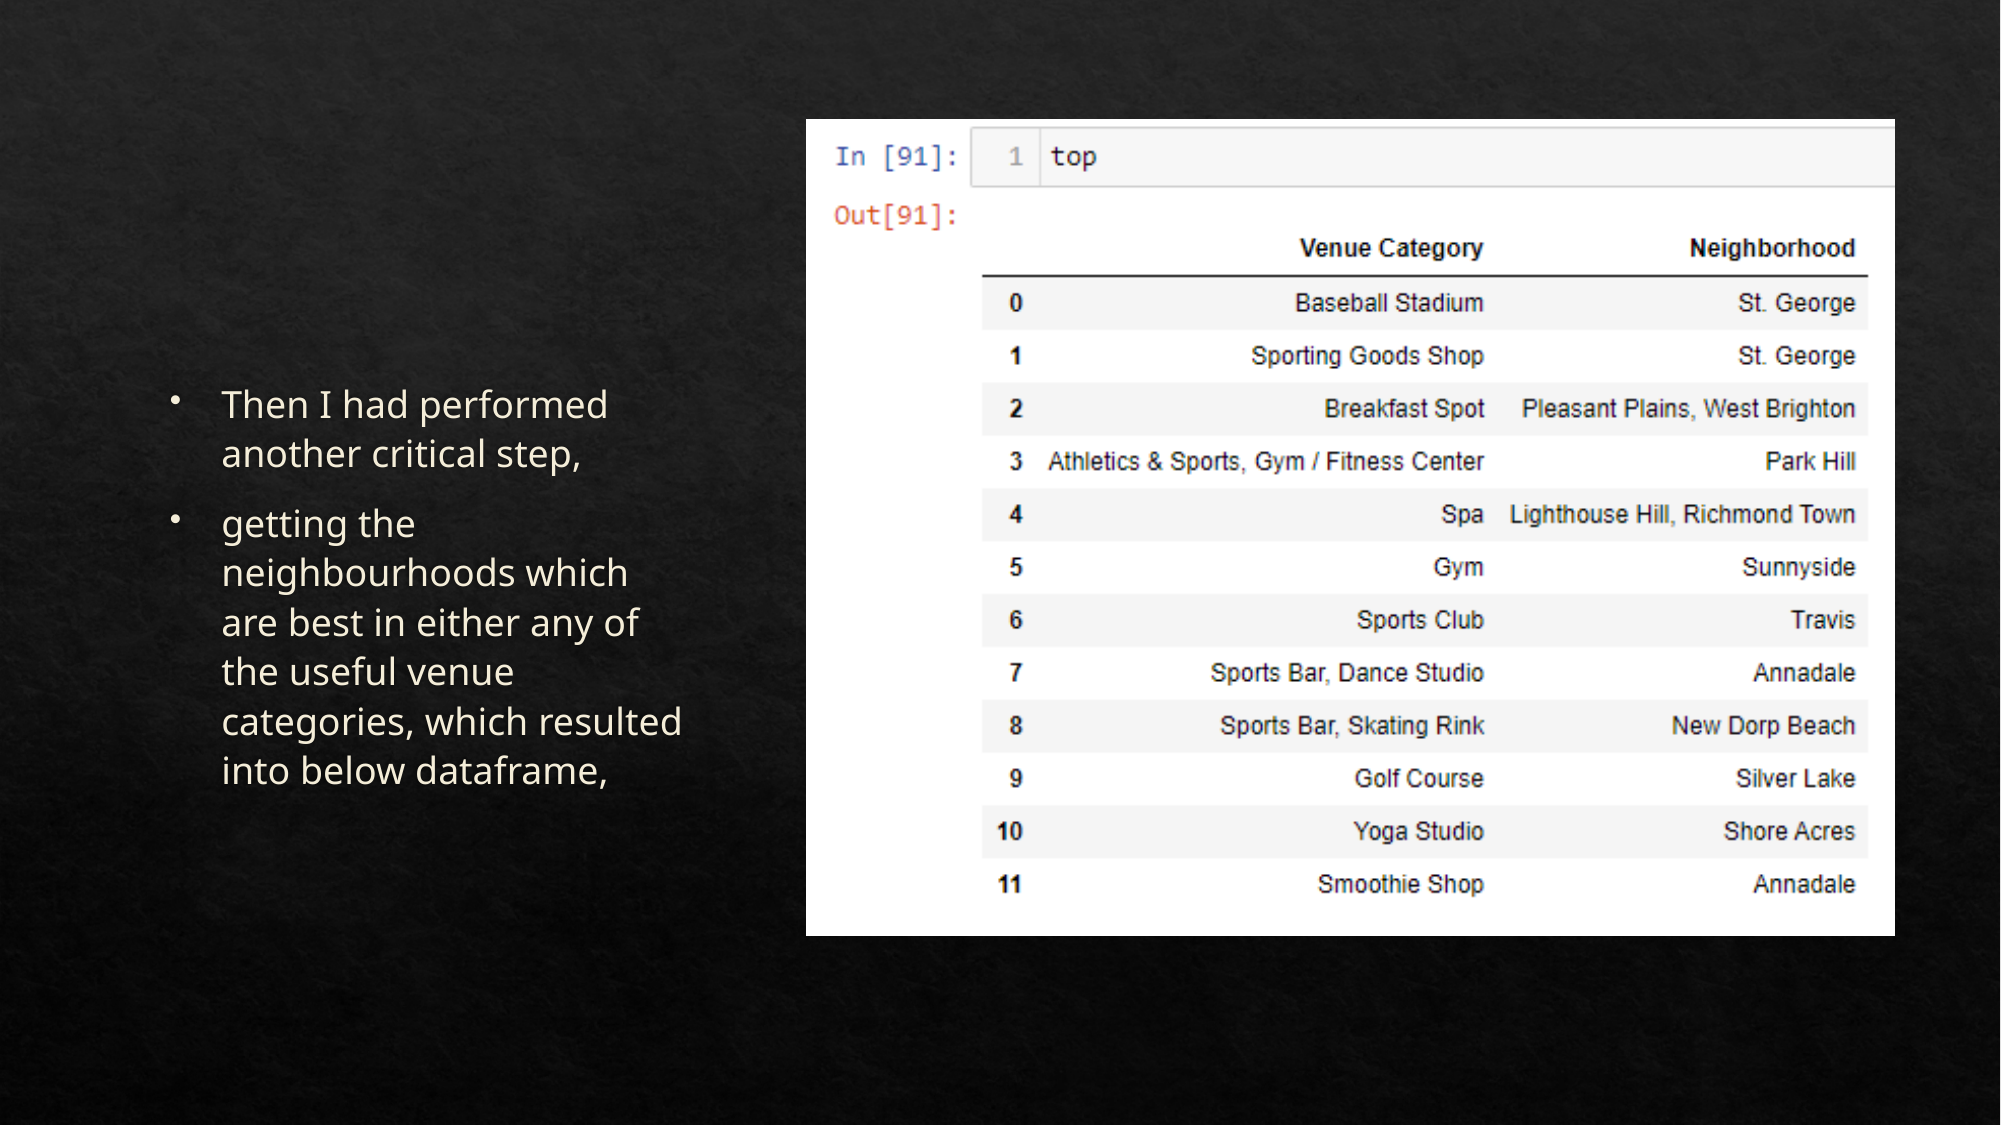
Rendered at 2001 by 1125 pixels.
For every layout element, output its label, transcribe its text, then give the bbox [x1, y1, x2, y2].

picture [806, 119, 1895, 936]
list Then I had performed another critical step, getting the neighbourhoods which are best in either any of the useful venue categories, which resulted into below dataframe, [149, 368, 701, 950]
text_box [0, 0, 2000, 1125]
